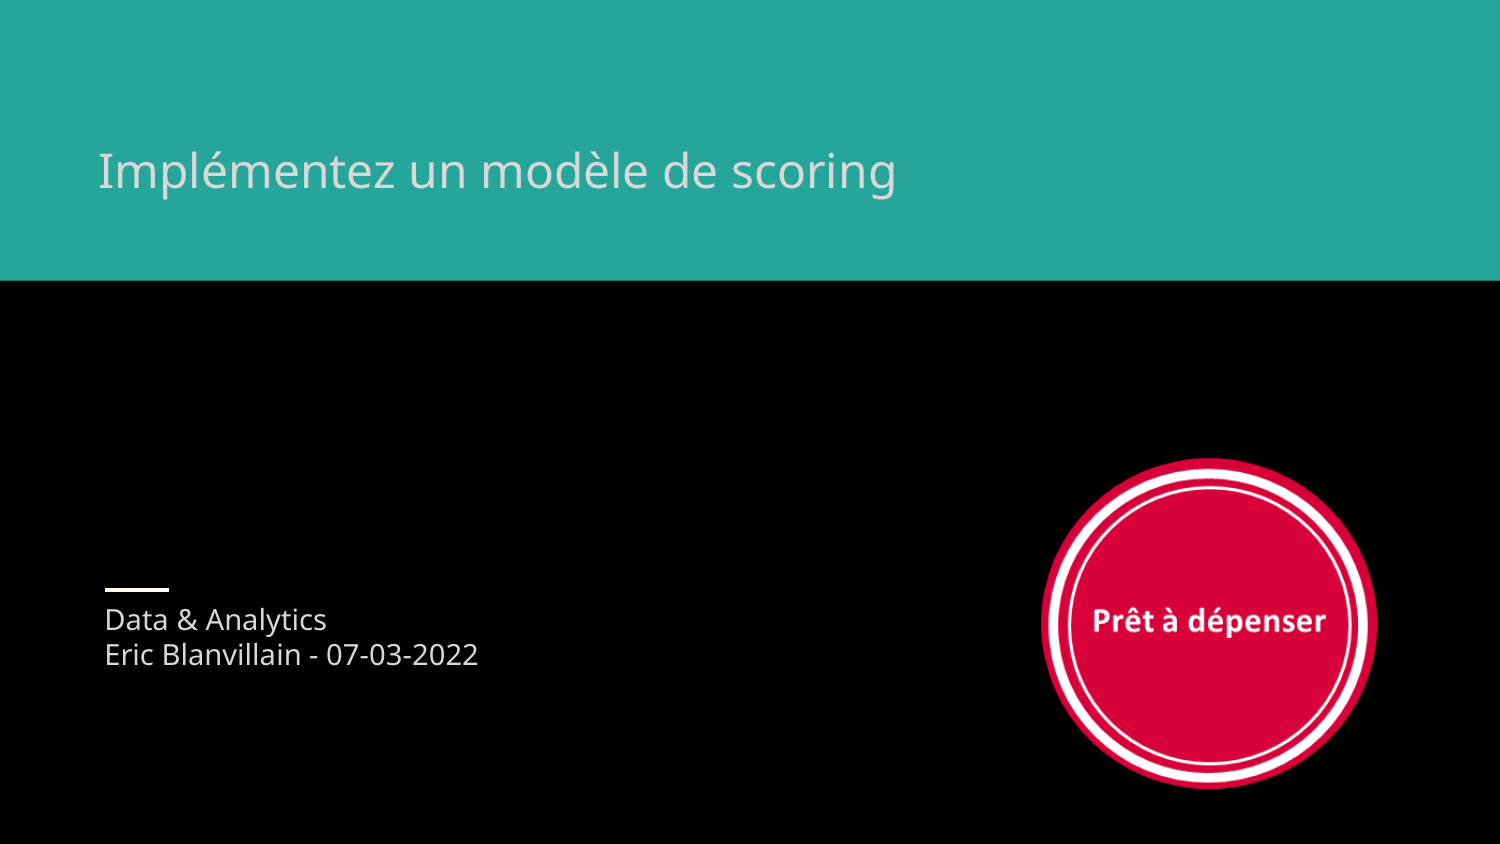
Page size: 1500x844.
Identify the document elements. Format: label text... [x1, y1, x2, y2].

picture [1041, 457, 1387, 789]
title Implémentez un modèle de scoring [83, 117, 1337, 302]
subtitle Data & Analytics Eric Blanvillain - 07-03-2022 [89, 585, 788, 700]
